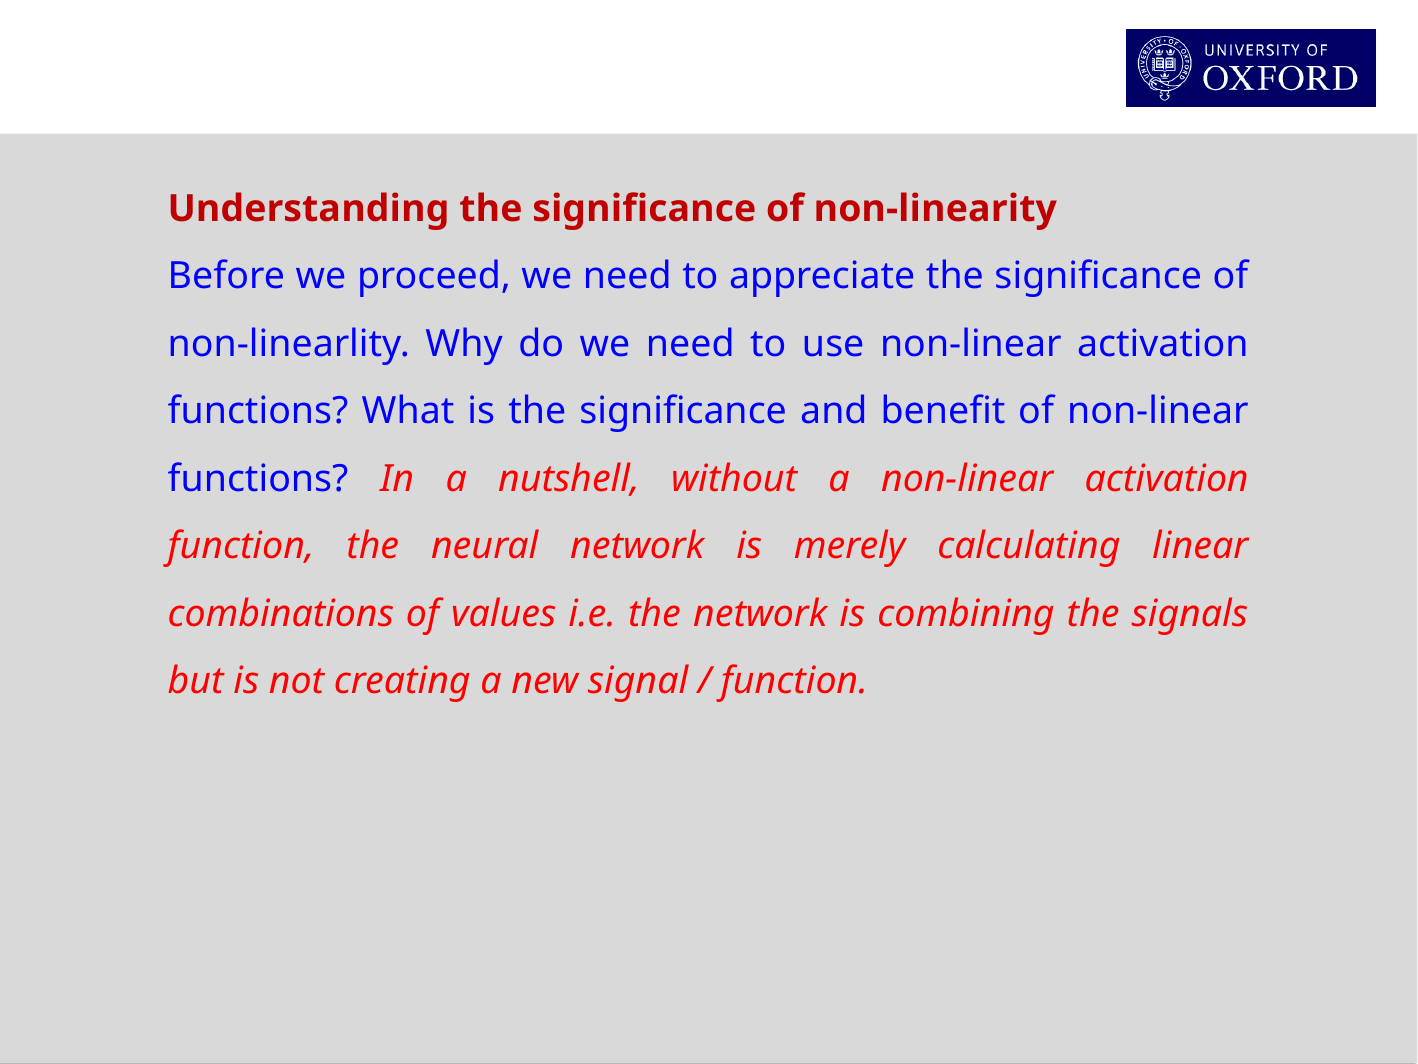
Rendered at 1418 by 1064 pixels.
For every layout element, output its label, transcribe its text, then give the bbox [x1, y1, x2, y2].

picture [1126, 29, 1376, 107]
text_box Understanding the significance of non-linearity Before we proceed, we need to appreciate the significance of non-linearlity. Why do we need to use non-linear activation functions? What is the significance and benefit of non-linear functions? In a nutshell, without a non-linear activation function, the neural network is merely calculating linear combinations of values i.e. the network is combining the signals but is not creating a new signal / function. [153, 153, 1265, 709]
